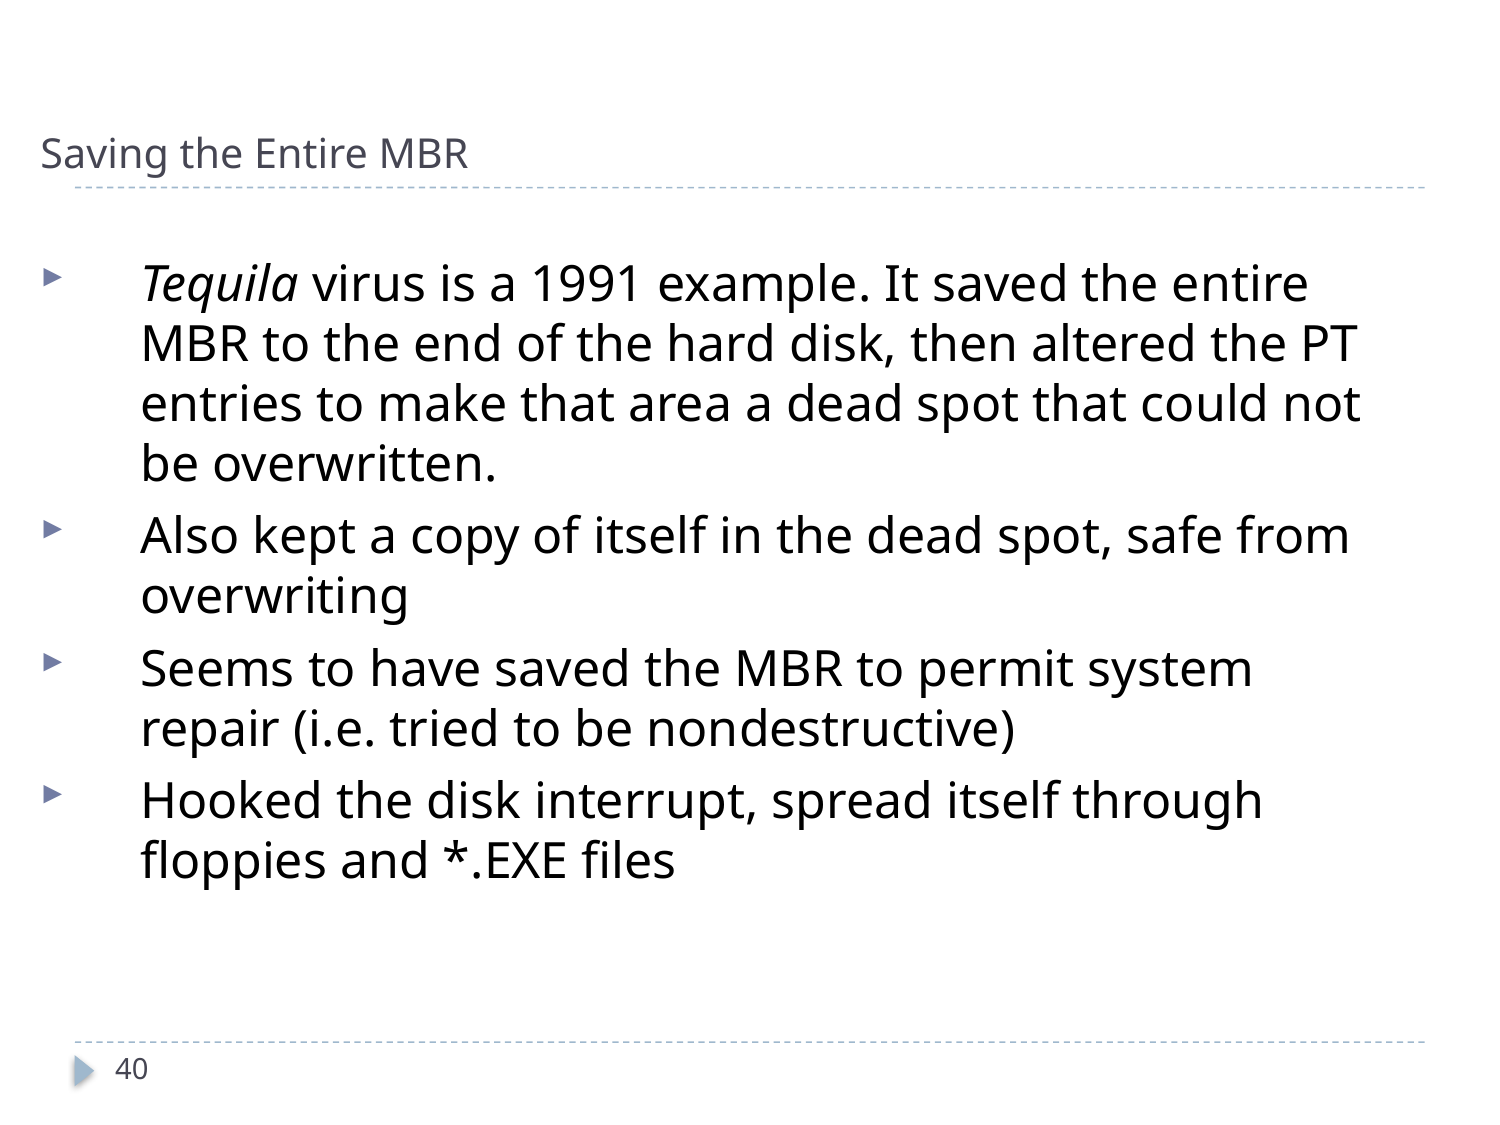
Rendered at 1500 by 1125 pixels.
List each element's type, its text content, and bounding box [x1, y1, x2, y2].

title Saving the Entire MBR [25, 118, 1455, 185]
list Tequila virus is a 1991 example. It saved the entire MBR to the end of the hard disk, then altered the PT entries to make that area a dead spot that could not be overwritten. Also kept a copy of itself in the dead spot, safe from overwriting Seems to have saved the MBR to permit system repair (i.e. tried to be nondestructive) Hooked the disk interrupt, spread itself through floppies and *.EXE files [25, 243, 1417, 992]
slide_number 40 [100, 1042, 426, 1103]
